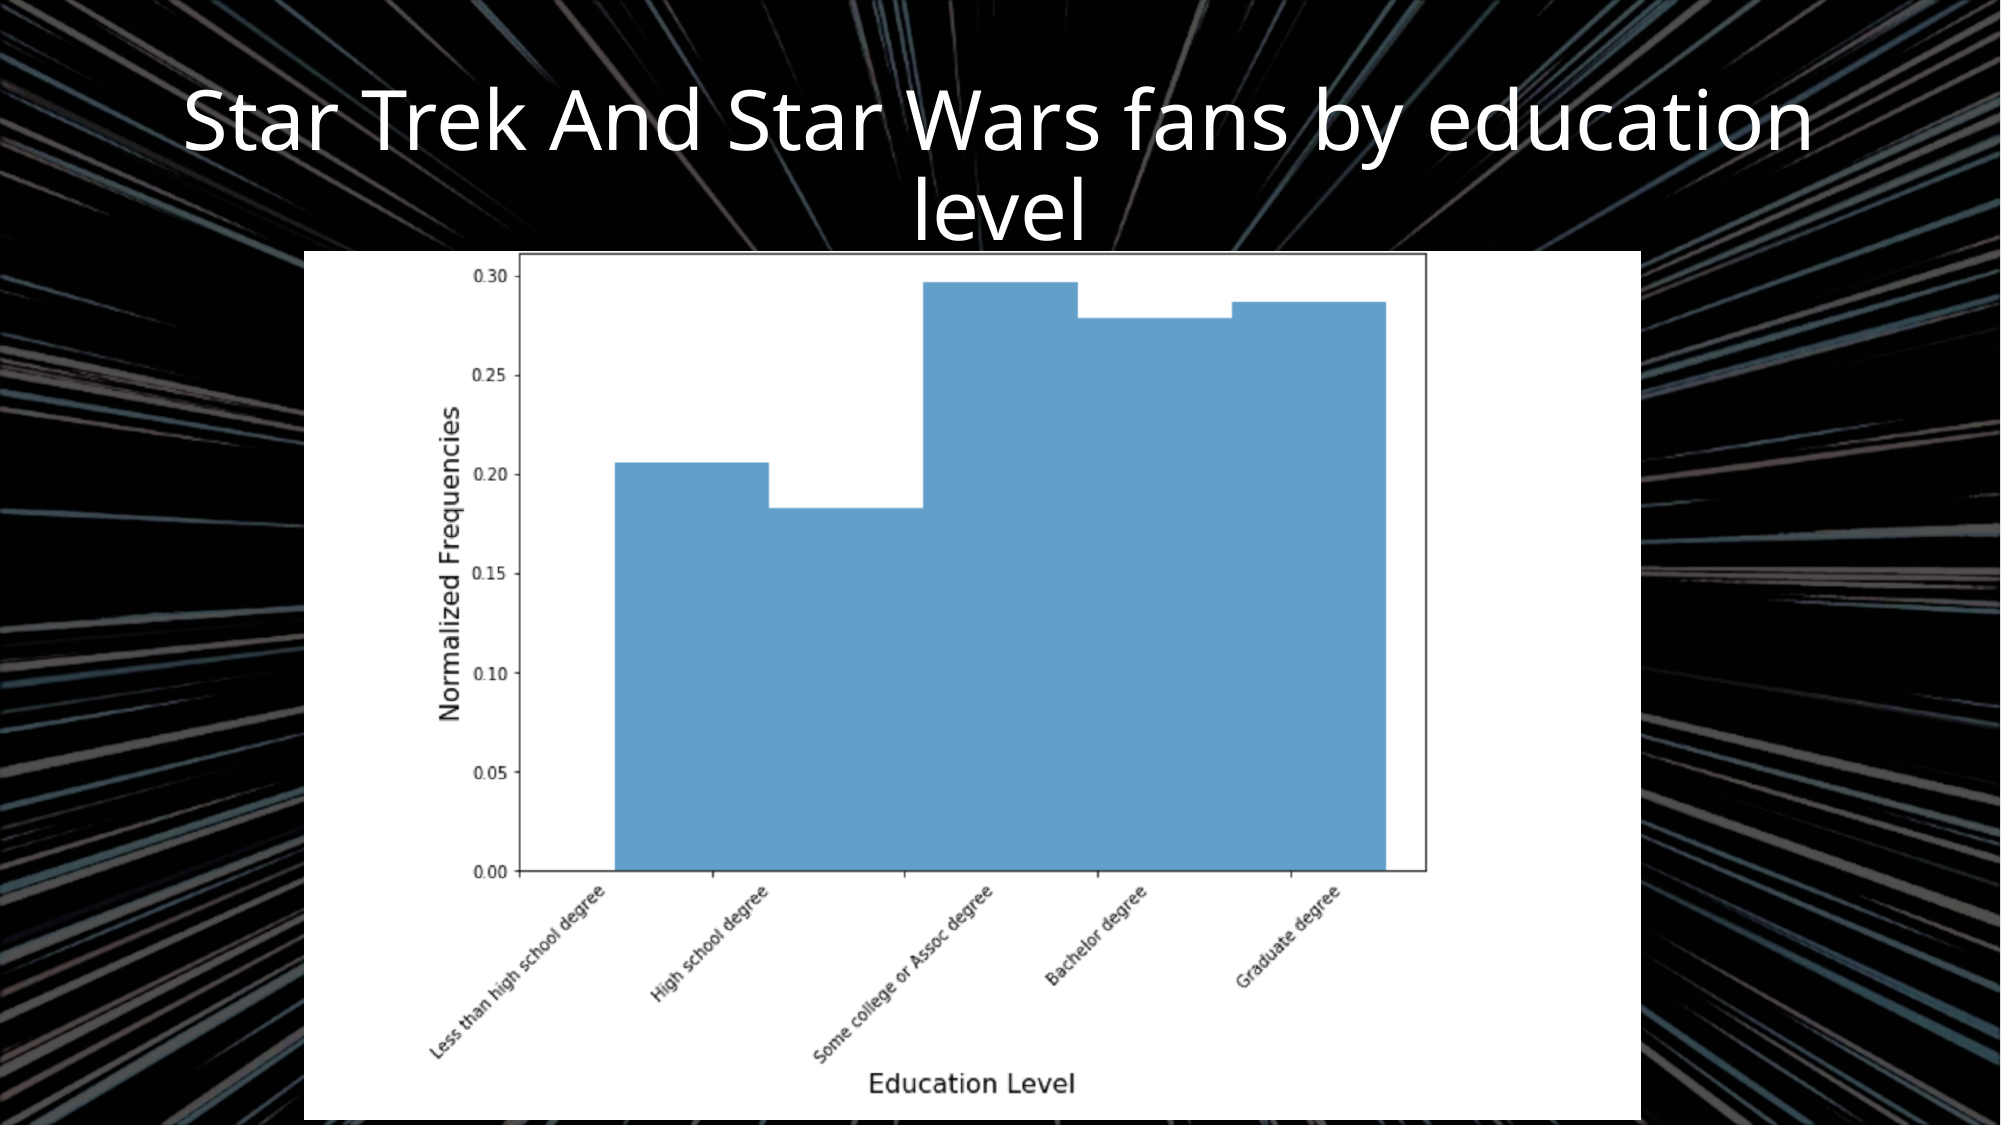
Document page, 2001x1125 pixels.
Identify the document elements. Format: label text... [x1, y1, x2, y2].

picture [0, 0, 2001, 1125]
title Star Trek And Star Wars fans by education level [137, 59, 1863, 278]
